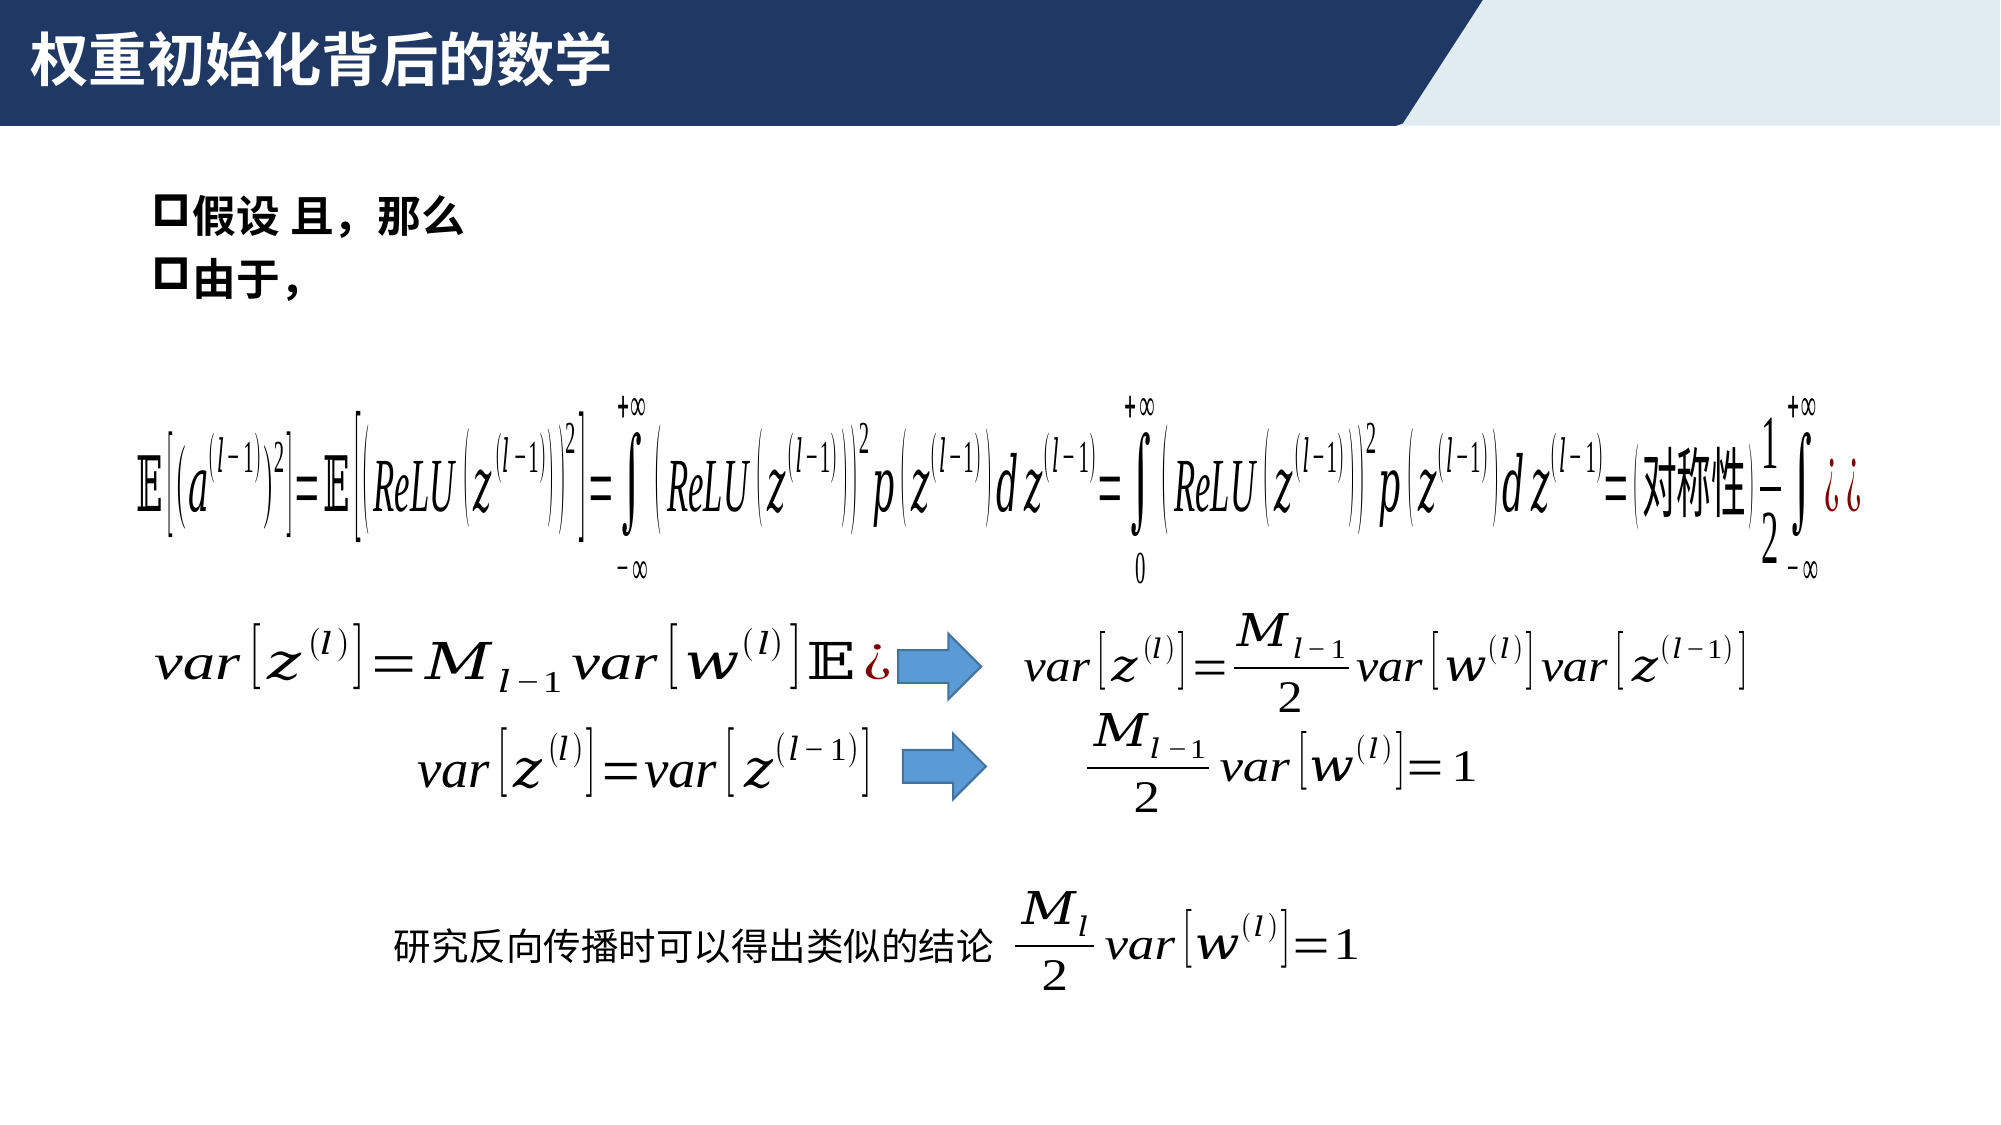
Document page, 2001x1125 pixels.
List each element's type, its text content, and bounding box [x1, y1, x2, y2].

text_box [901, 731, 988, 802]
text_box 研究反向传播时可以得出类似的结论 [379, 915, 1038, 976]
text_box [897, 631, 983, 702]
title 权重初始化背后的数学 [15, 0, 1741, 172]
